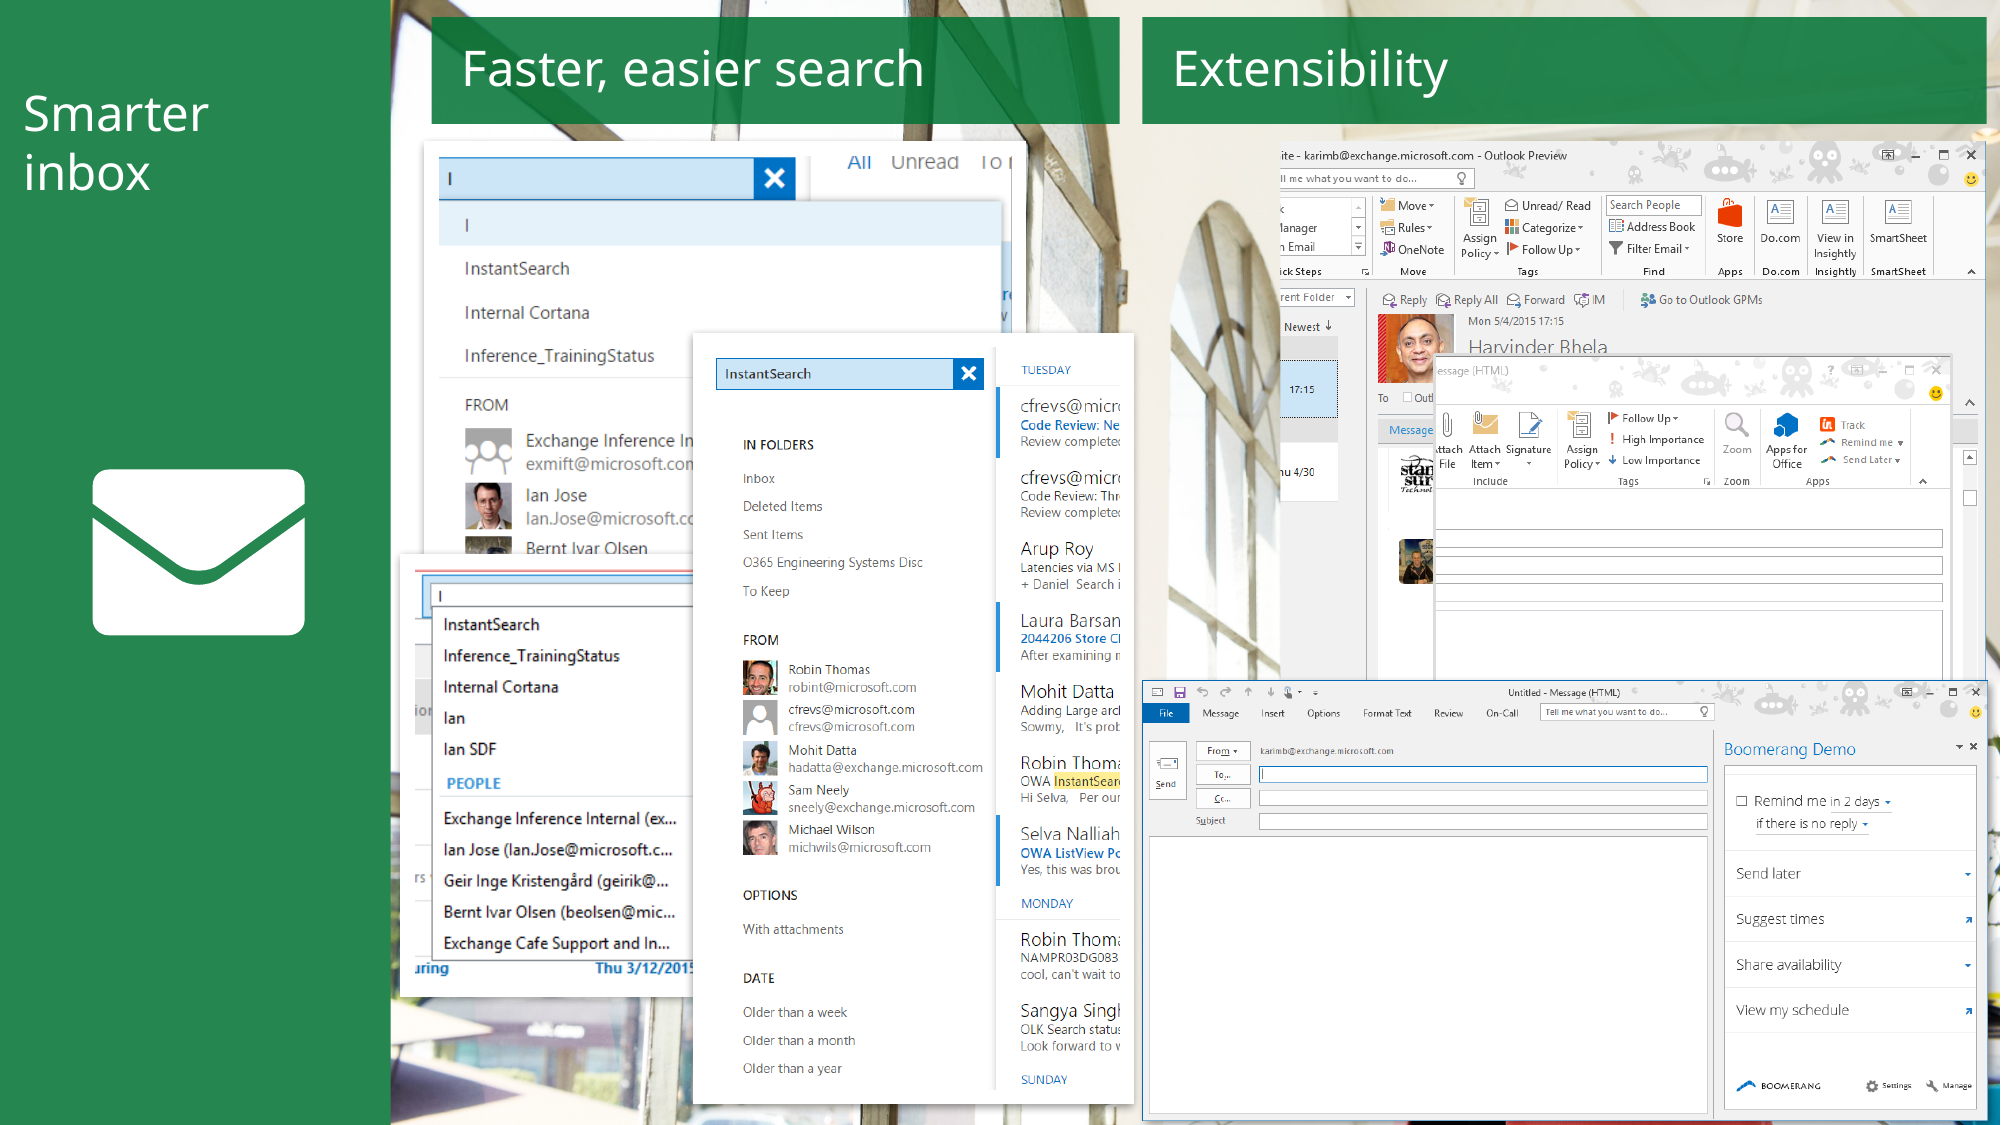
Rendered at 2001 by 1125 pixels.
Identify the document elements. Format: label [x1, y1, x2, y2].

picture [391, 0, 2000, 1125]
text_box [92, 469, 305, 636]
text_box [0, 0, 391, 1125]
